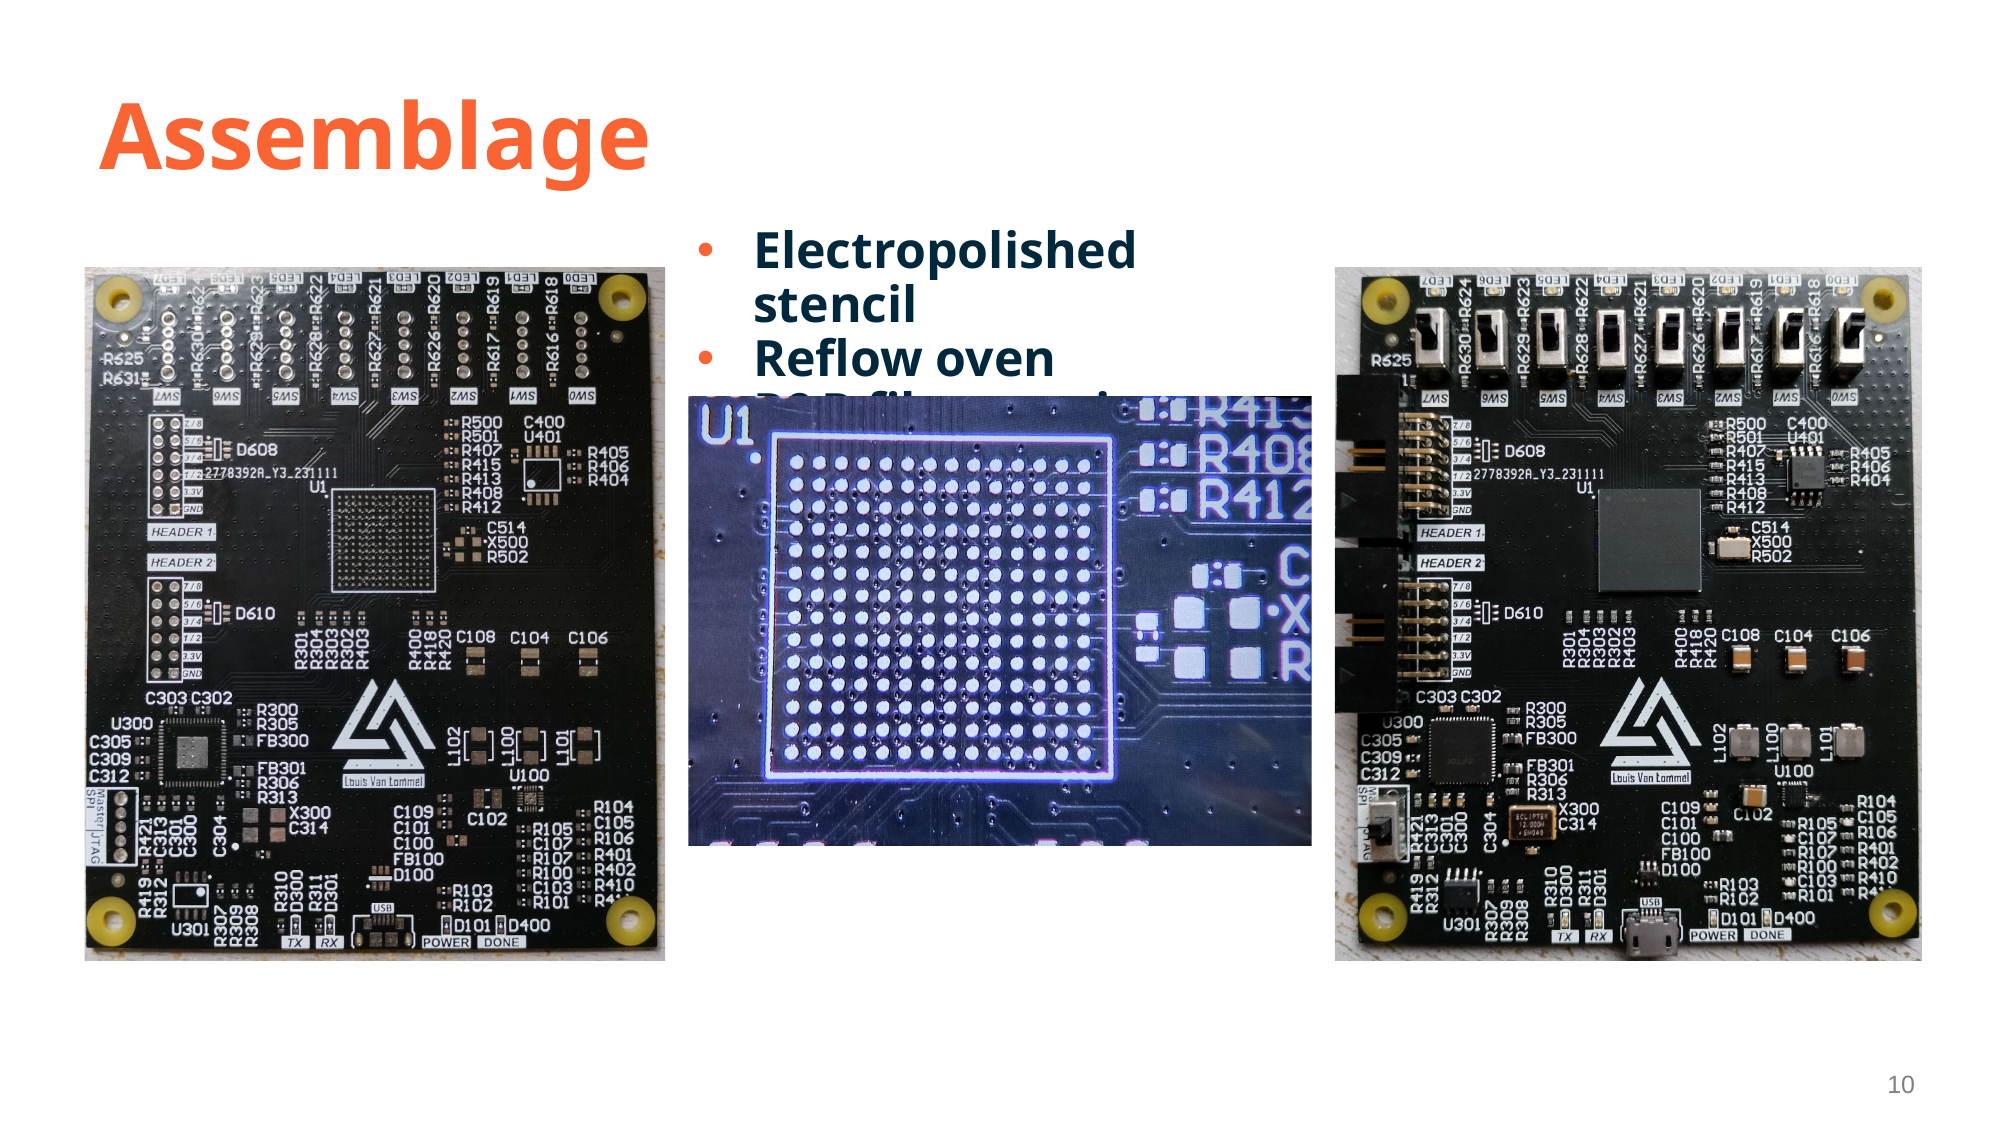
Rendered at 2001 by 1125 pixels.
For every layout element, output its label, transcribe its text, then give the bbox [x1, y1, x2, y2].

picture [1334, 267, 1922, 961]
picture [688, 396, 1312, 846]
list Electropolished stencil Reflow oven P&P file voorzien (.csv) [681, 217, 1329, 1041]
title Assemblage [84, 49, 1916, 233]
picture [84, 267, 666, 961]
slide_number 10 [1815, 1061, 1916, 1107]
